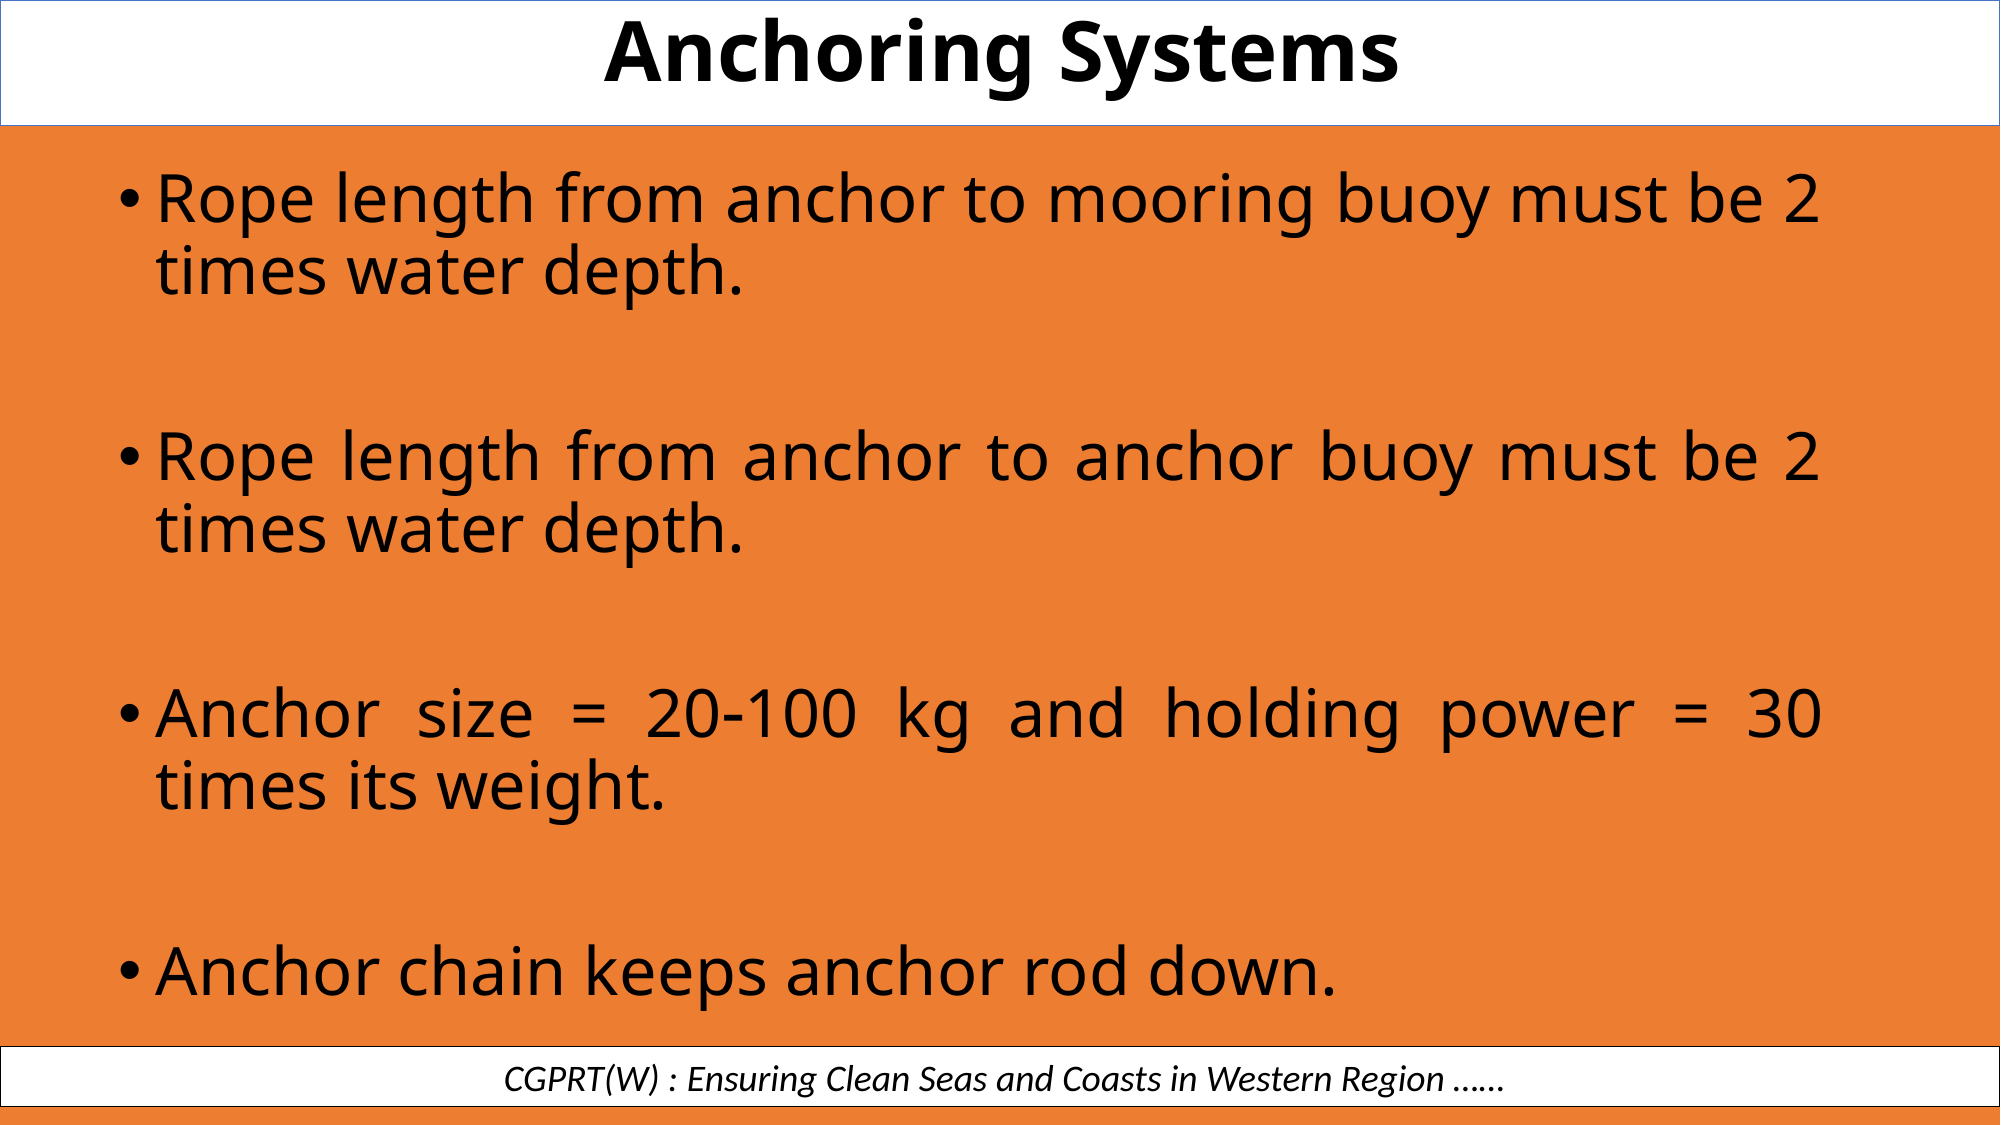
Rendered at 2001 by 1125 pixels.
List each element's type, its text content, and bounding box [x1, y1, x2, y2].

text_box Rope length from anchor to mooring buoy must be 2 times water depth. Rope length from anchor to anchor buoy must be 2 times water depth. Anchor size = 20100 kg and holding power = 30 times its weight. Anchor chain keeps anchor rod down. [103, 158, 1839, 1014]
text_box CGPRT(W) : Ensuring Clean Seas and Coasts in Western Region …… [0, 1046, 2000, 1107]
text_box Anchoring Systems [74, 0, 1932, 114]
text_box [0, 0, 2000, 126]
